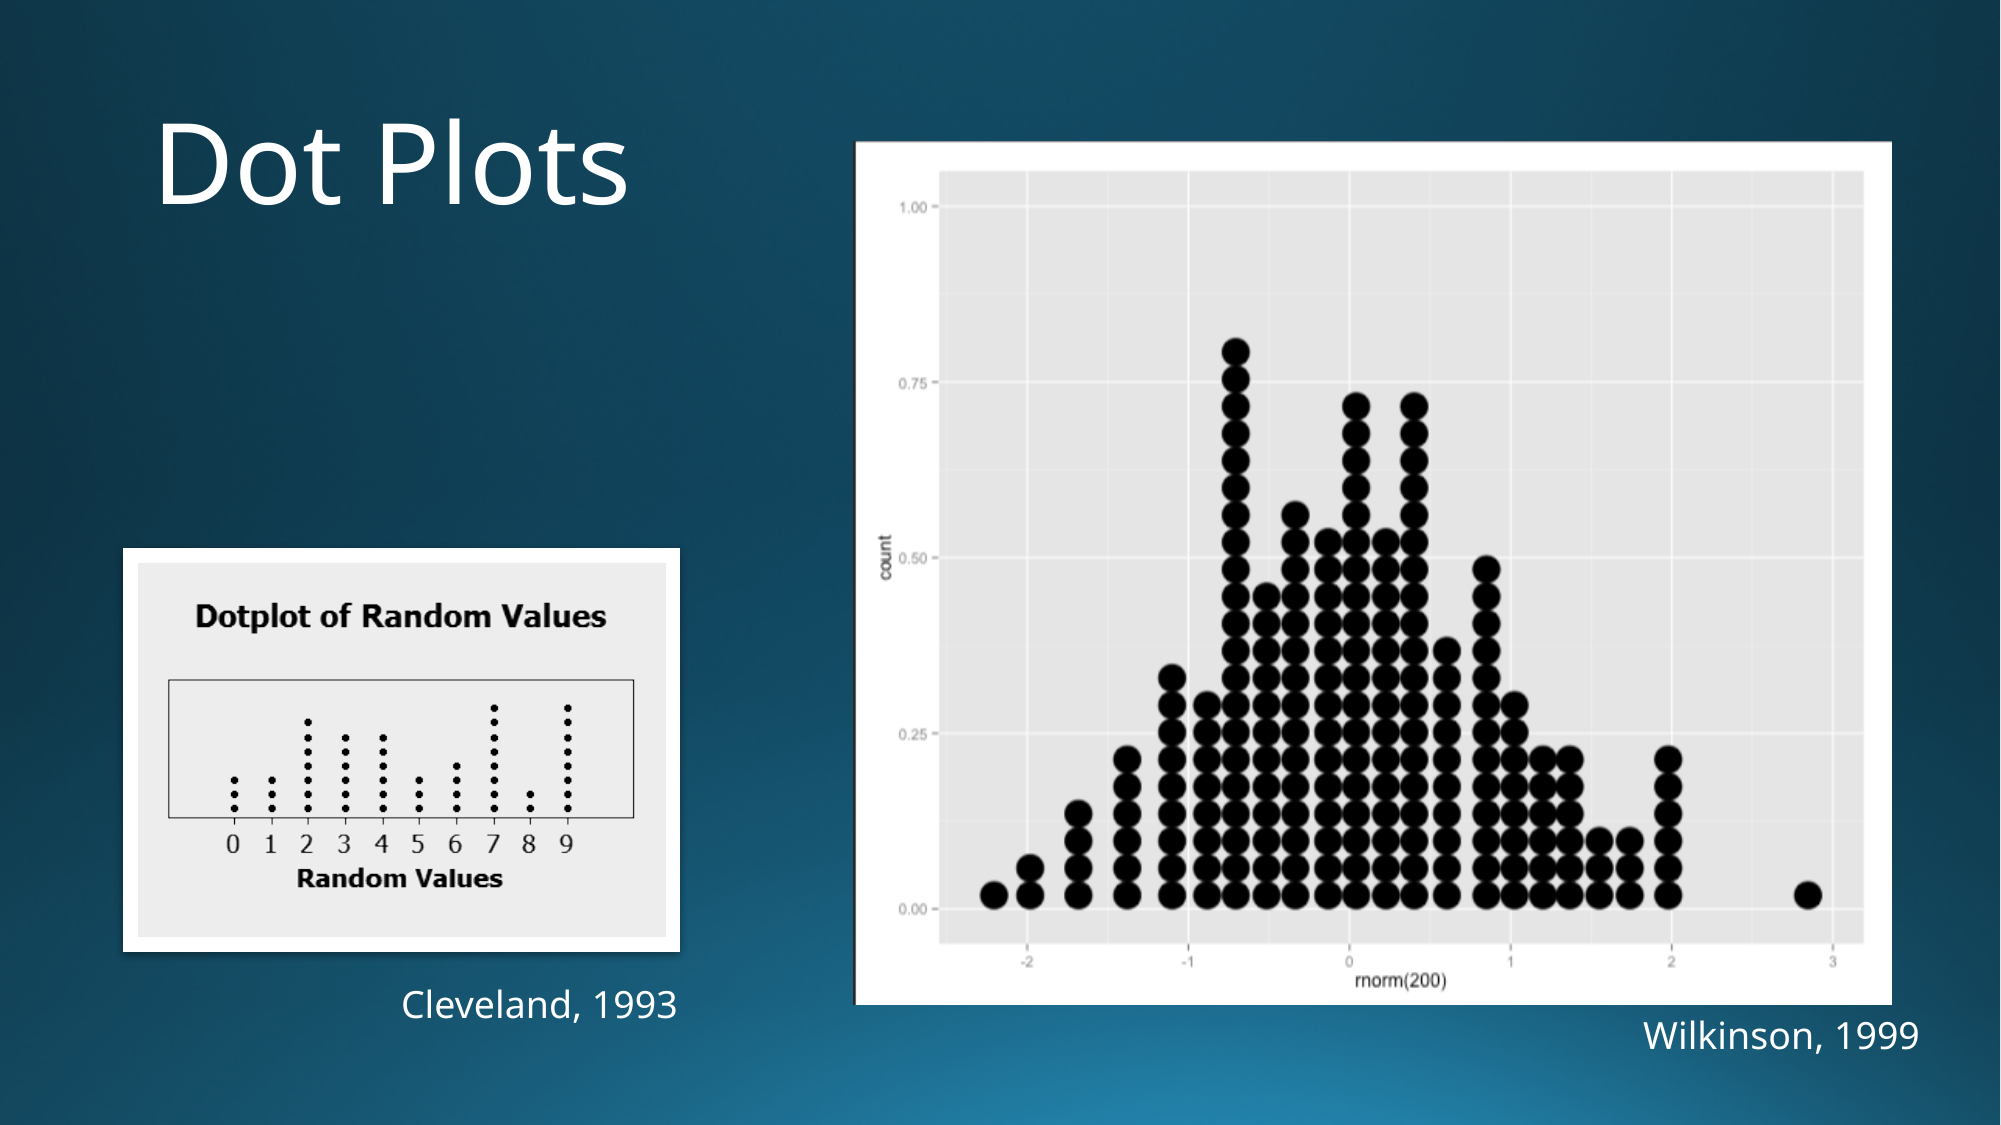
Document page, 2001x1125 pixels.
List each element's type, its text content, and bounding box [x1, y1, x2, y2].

text_box Cleveland, 1993 [386, 974, 693, 1034]
picture [0, 0, 2001, 1125]
title Dot Plots [137, 59, 1863, 278]
text_box Wilkinson, 1999 [1628, 1004, 1936, 1065]
